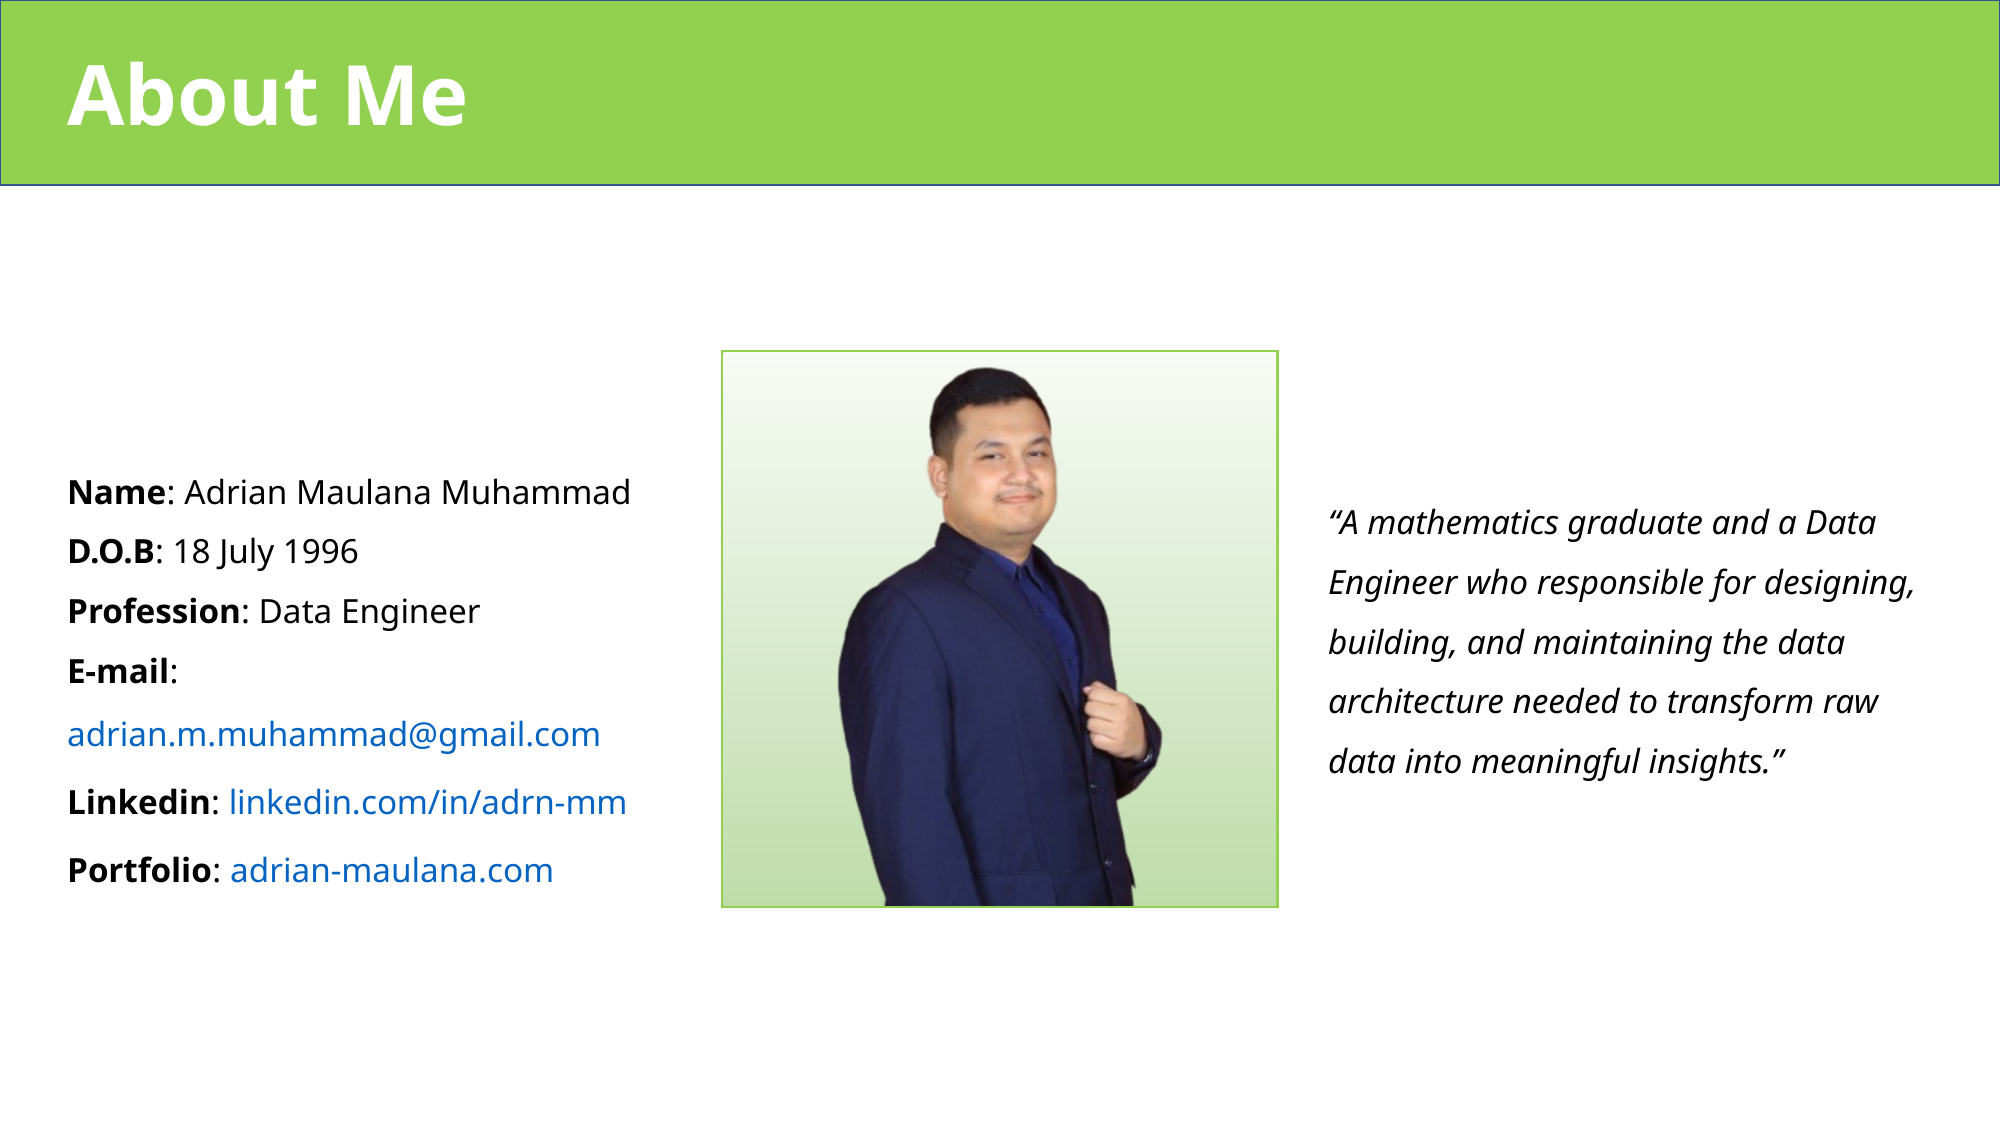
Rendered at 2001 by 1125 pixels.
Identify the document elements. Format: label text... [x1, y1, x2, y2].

text_box [0, 0, 2000, 186]
text_box Name: Adrian Maulana Muhammad D.O.B: 18 July 1996 Profession: Data Engineer E-mail: adrian.m.muhammad@gmail.com Linkedin: linkedin.com/in/adrn-mm Portfolio: adrian-maulana.com [52, 443, 695, 902]
text_box “A mathematics graduate and a Data Engineer who responsible for designing, building, and maintaining the data architecture needed to transform raw data into meaningful insights.” [1313, 473, 1948, 788]
picture [723, 352, 1277, 906]
text_box About Me [52, 34, 499, 150]
